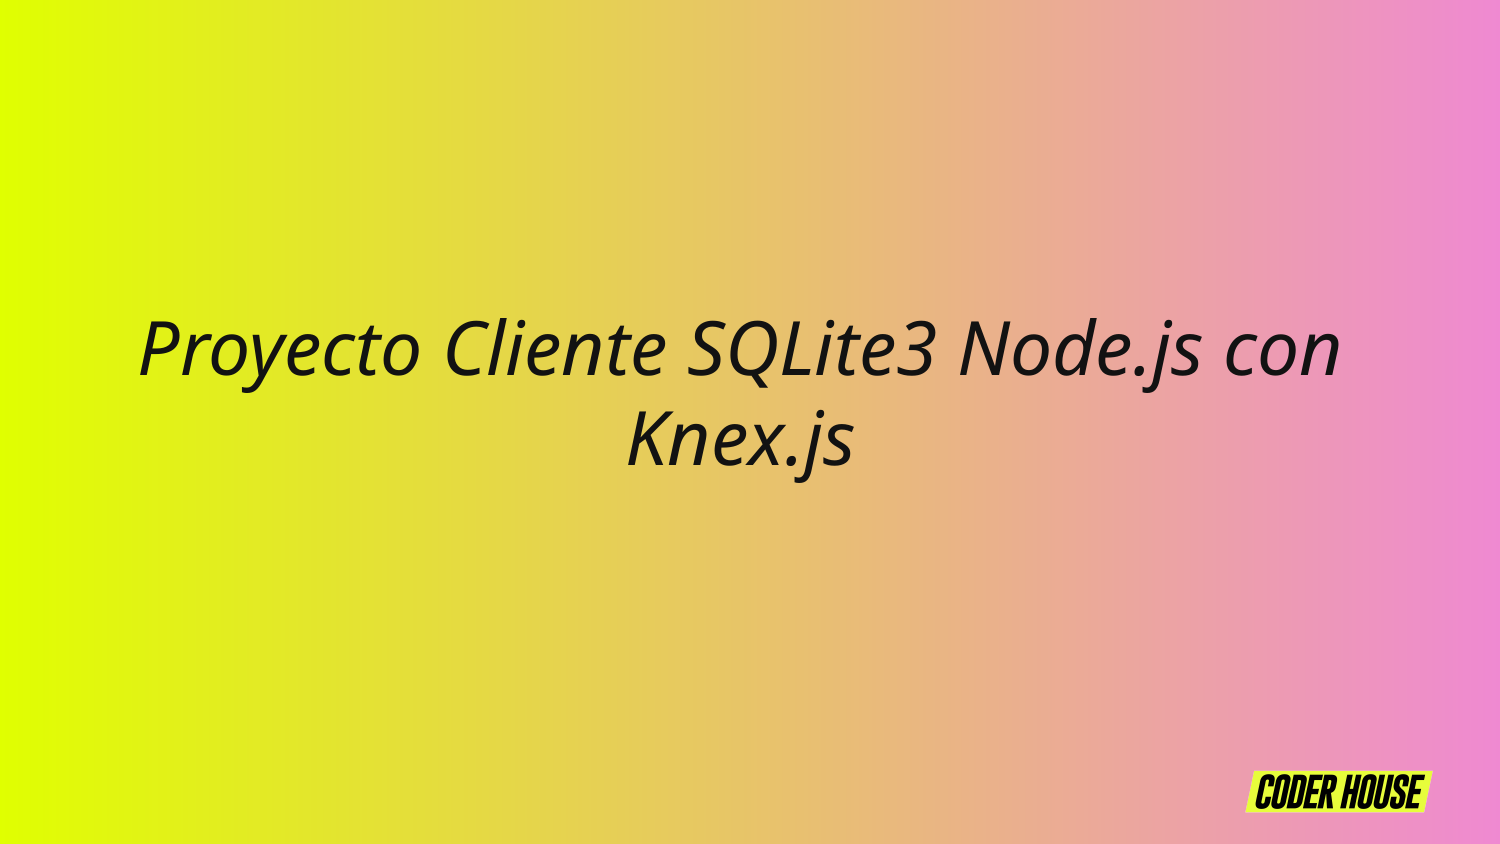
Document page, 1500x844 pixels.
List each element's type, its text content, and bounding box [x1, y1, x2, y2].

picture [1241, 764, 1437, 819]
text_box Proyecto Cliente SQLite3 Node.js con Knex.js [101, 156, 1381, 690]
